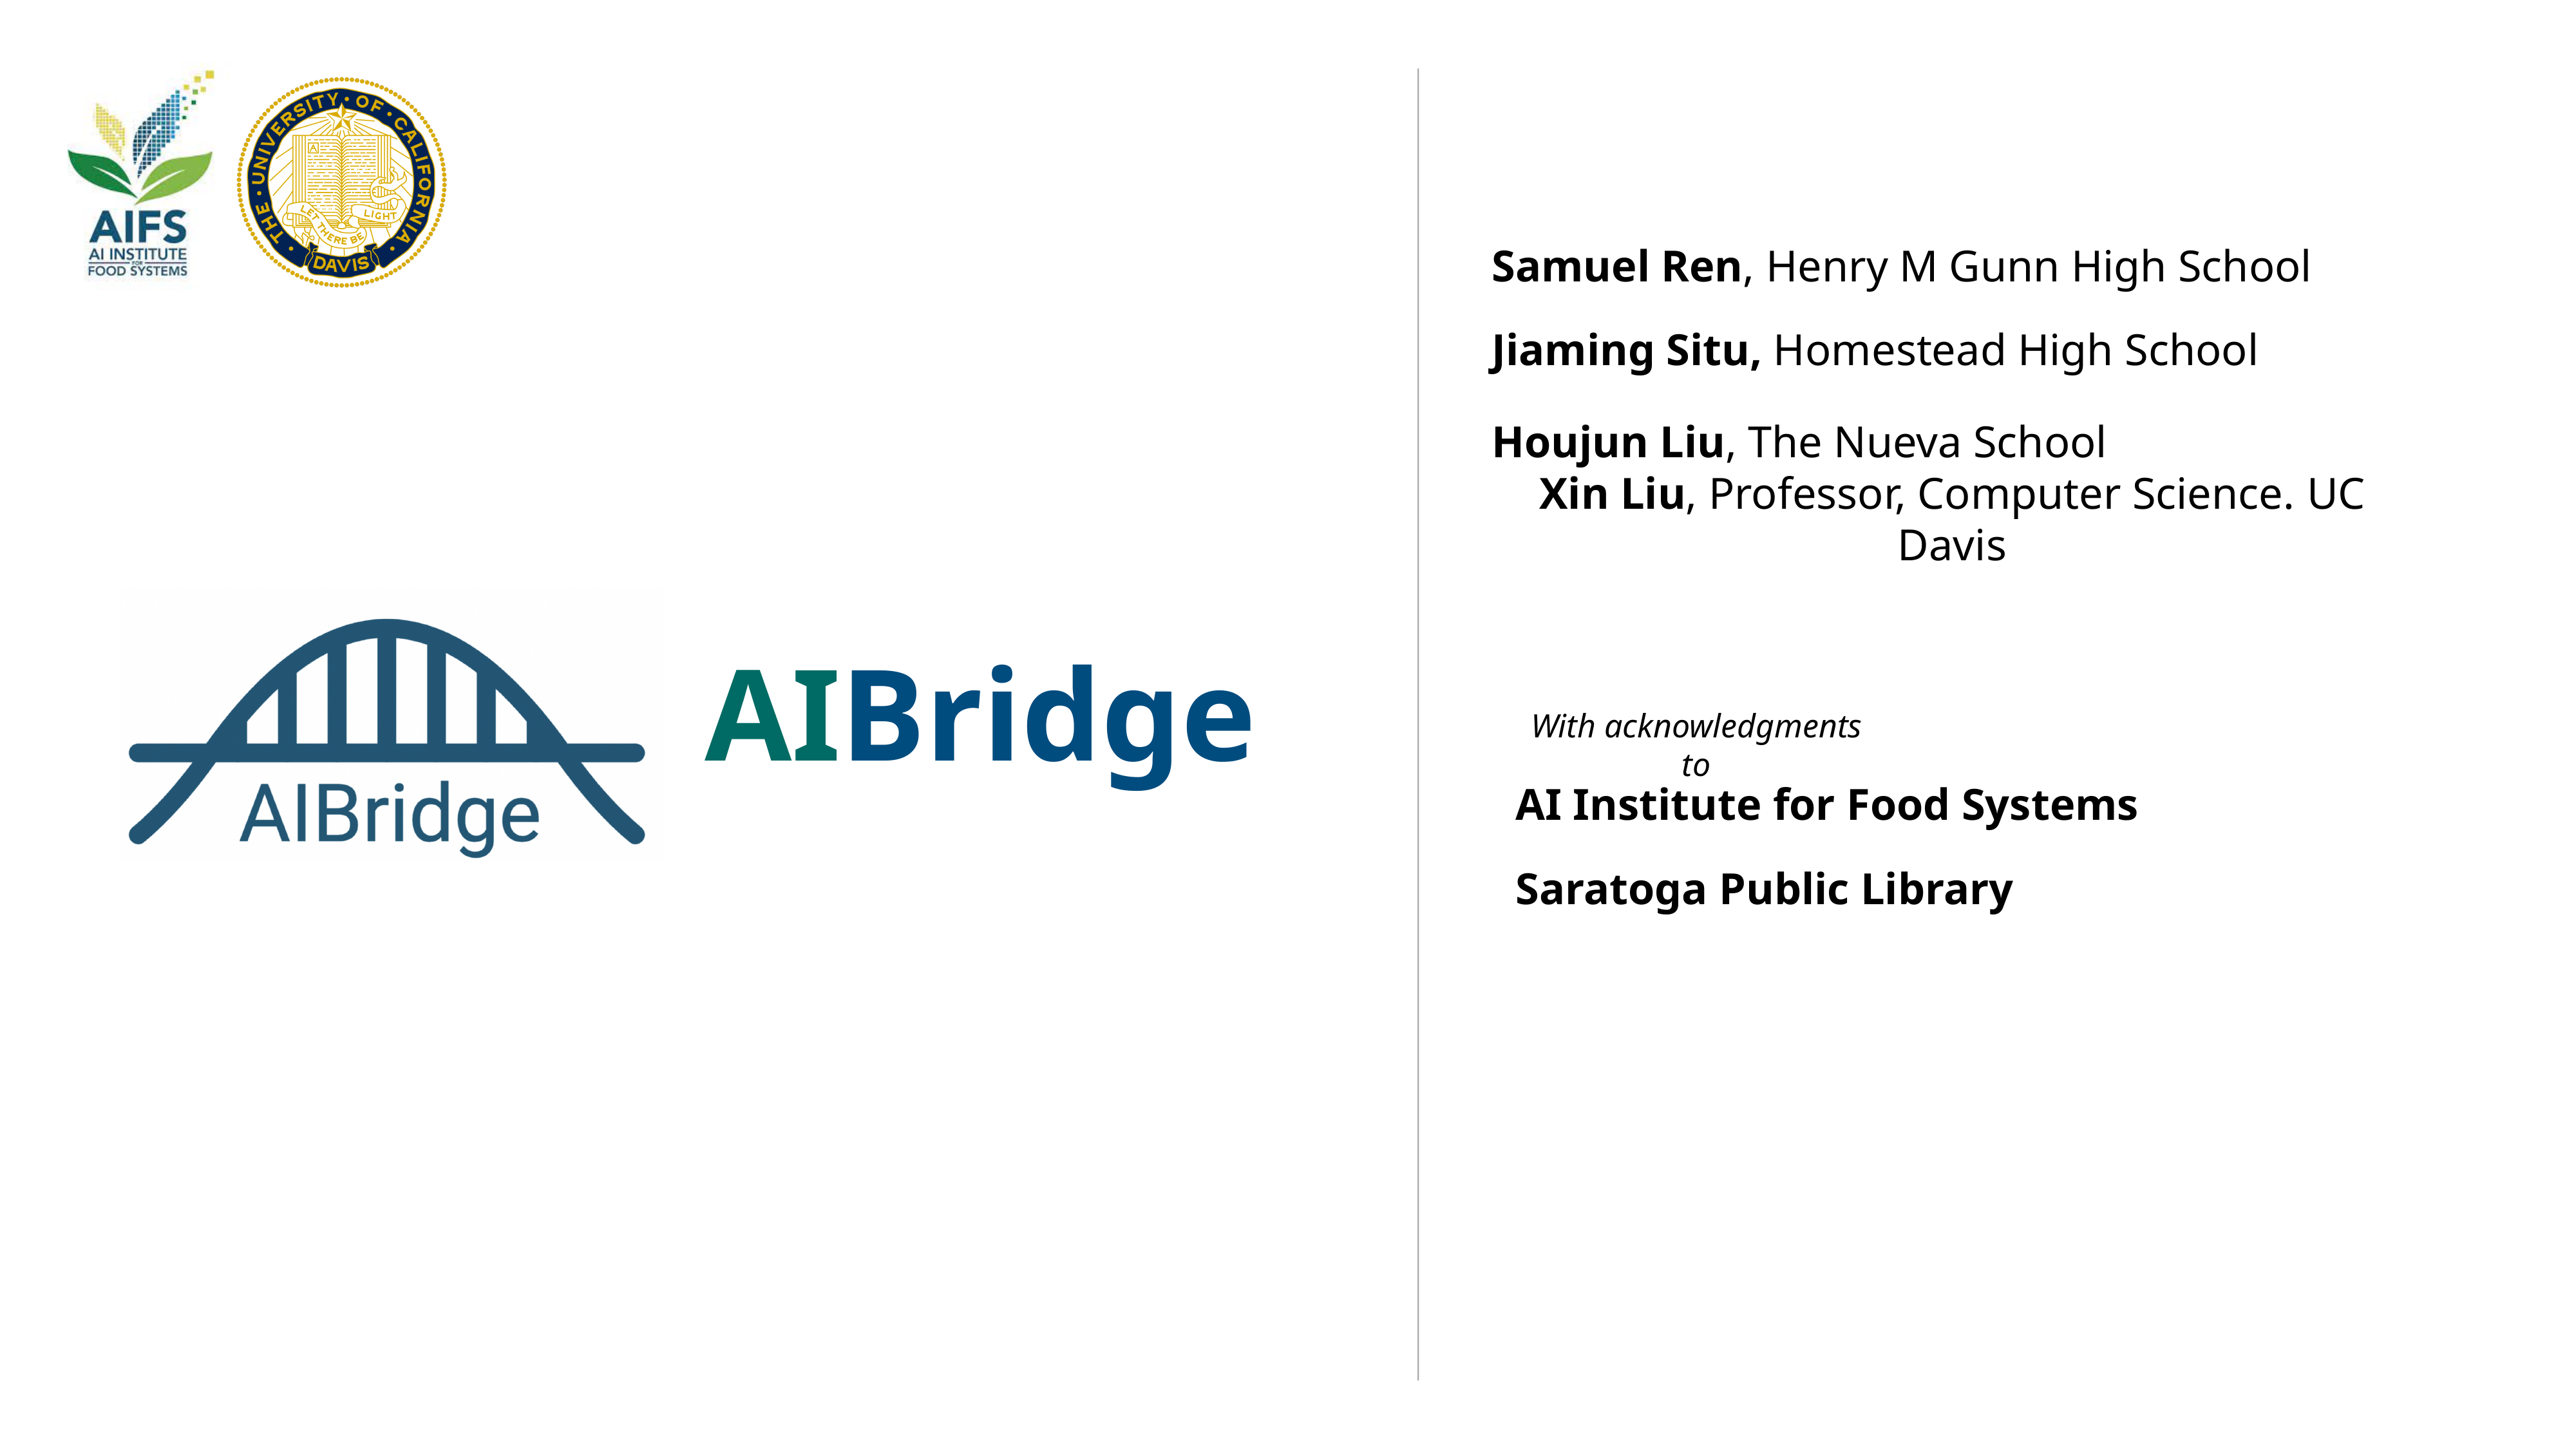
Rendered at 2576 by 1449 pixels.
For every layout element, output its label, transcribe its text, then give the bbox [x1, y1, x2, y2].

text_box Samuel Ren, Henry M Gunn High School [1486, 233, 2419, 296]
text_box Saratoga Public Library [1510, 856, 2468, 918]
text_box With acknowledgments to [1510, 700, 1883, 788]
picture [35, 62, 455, 302]
text_box Xin Liu, Professor, Computer Science. UC Davis [1486, 471, 2419, 574]
title AIBridge [699, 618, 1379, 831]
text_box Jiaming Situ, Homestead High School [1486, 317, 2419, 380]
text_box AI Institute for Food Systems [1510, 772, 2443, 835]
picture [118, 587, 665, 862]
text_box Houjun Liu, The Nueva School [1486, 409, 2419, 471]
